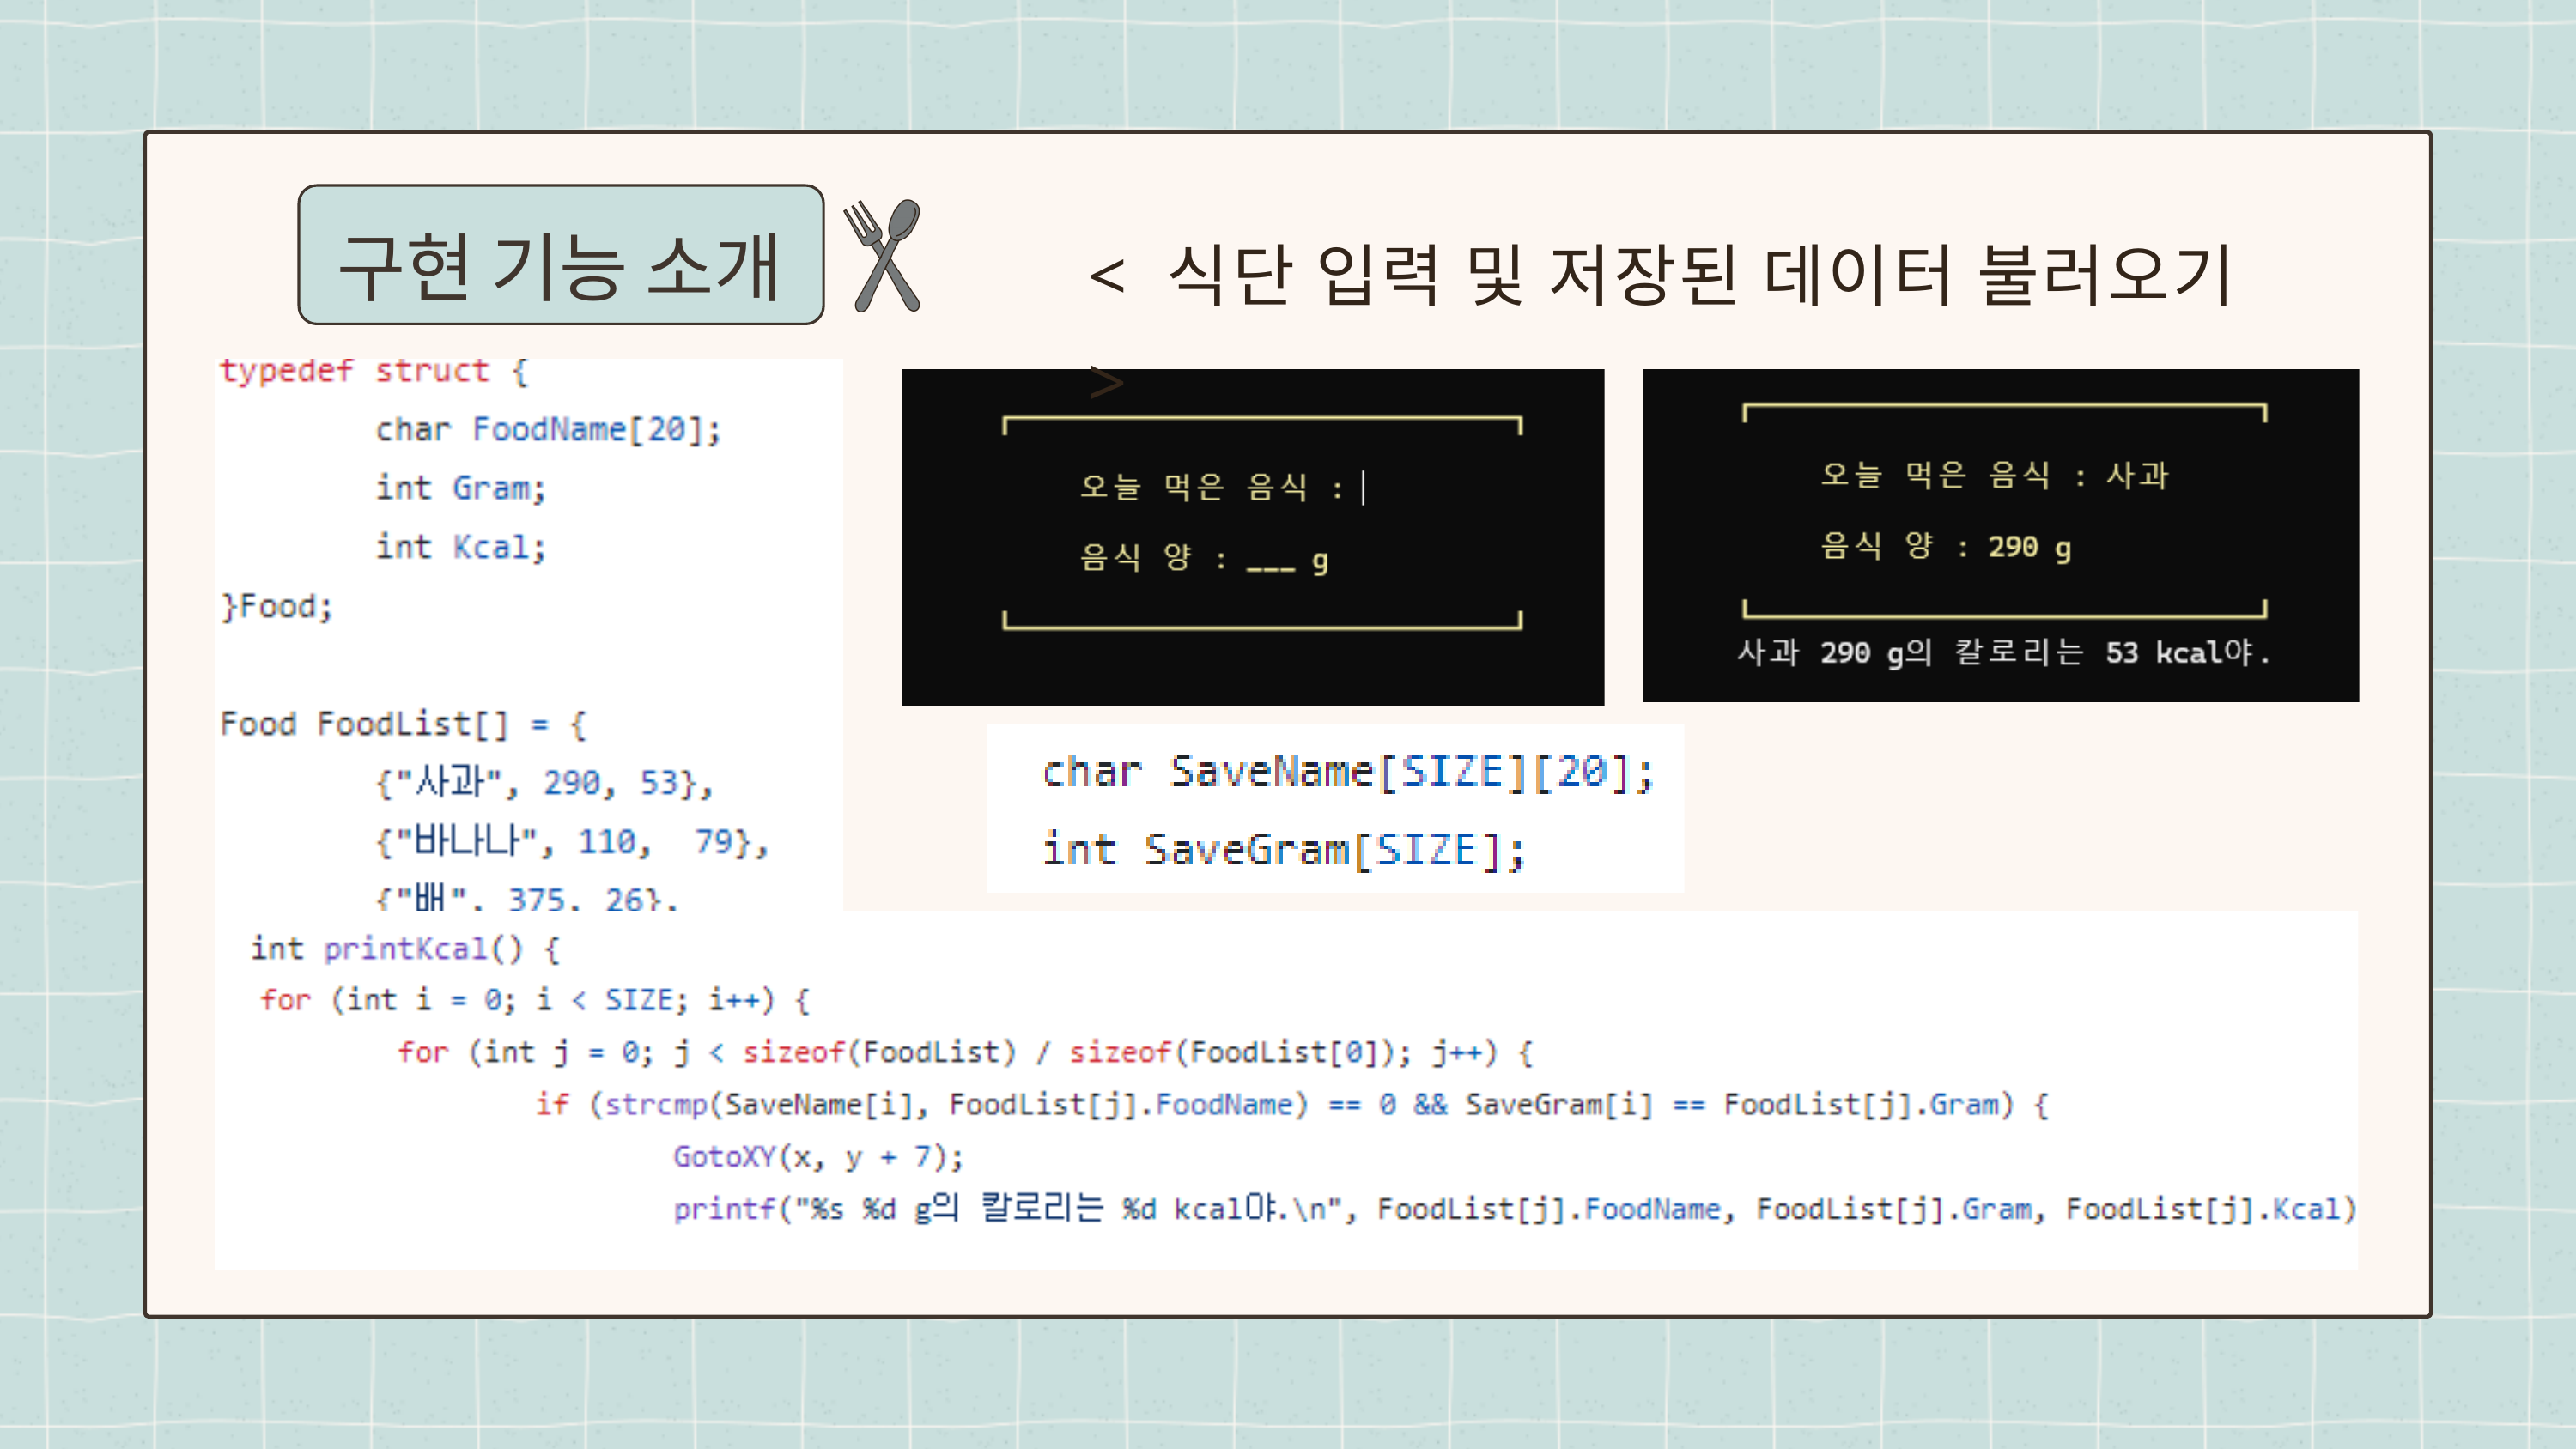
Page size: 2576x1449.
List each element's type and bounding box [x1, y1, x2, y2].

text_box [298, 185, 824, 324]
text_box [0, 0, 2576, 1449]
text_box [214, 911, 2359, 1270]
text_box [144, 131, 2432, 1318]
text_box [902, 369, 2360, 706]
